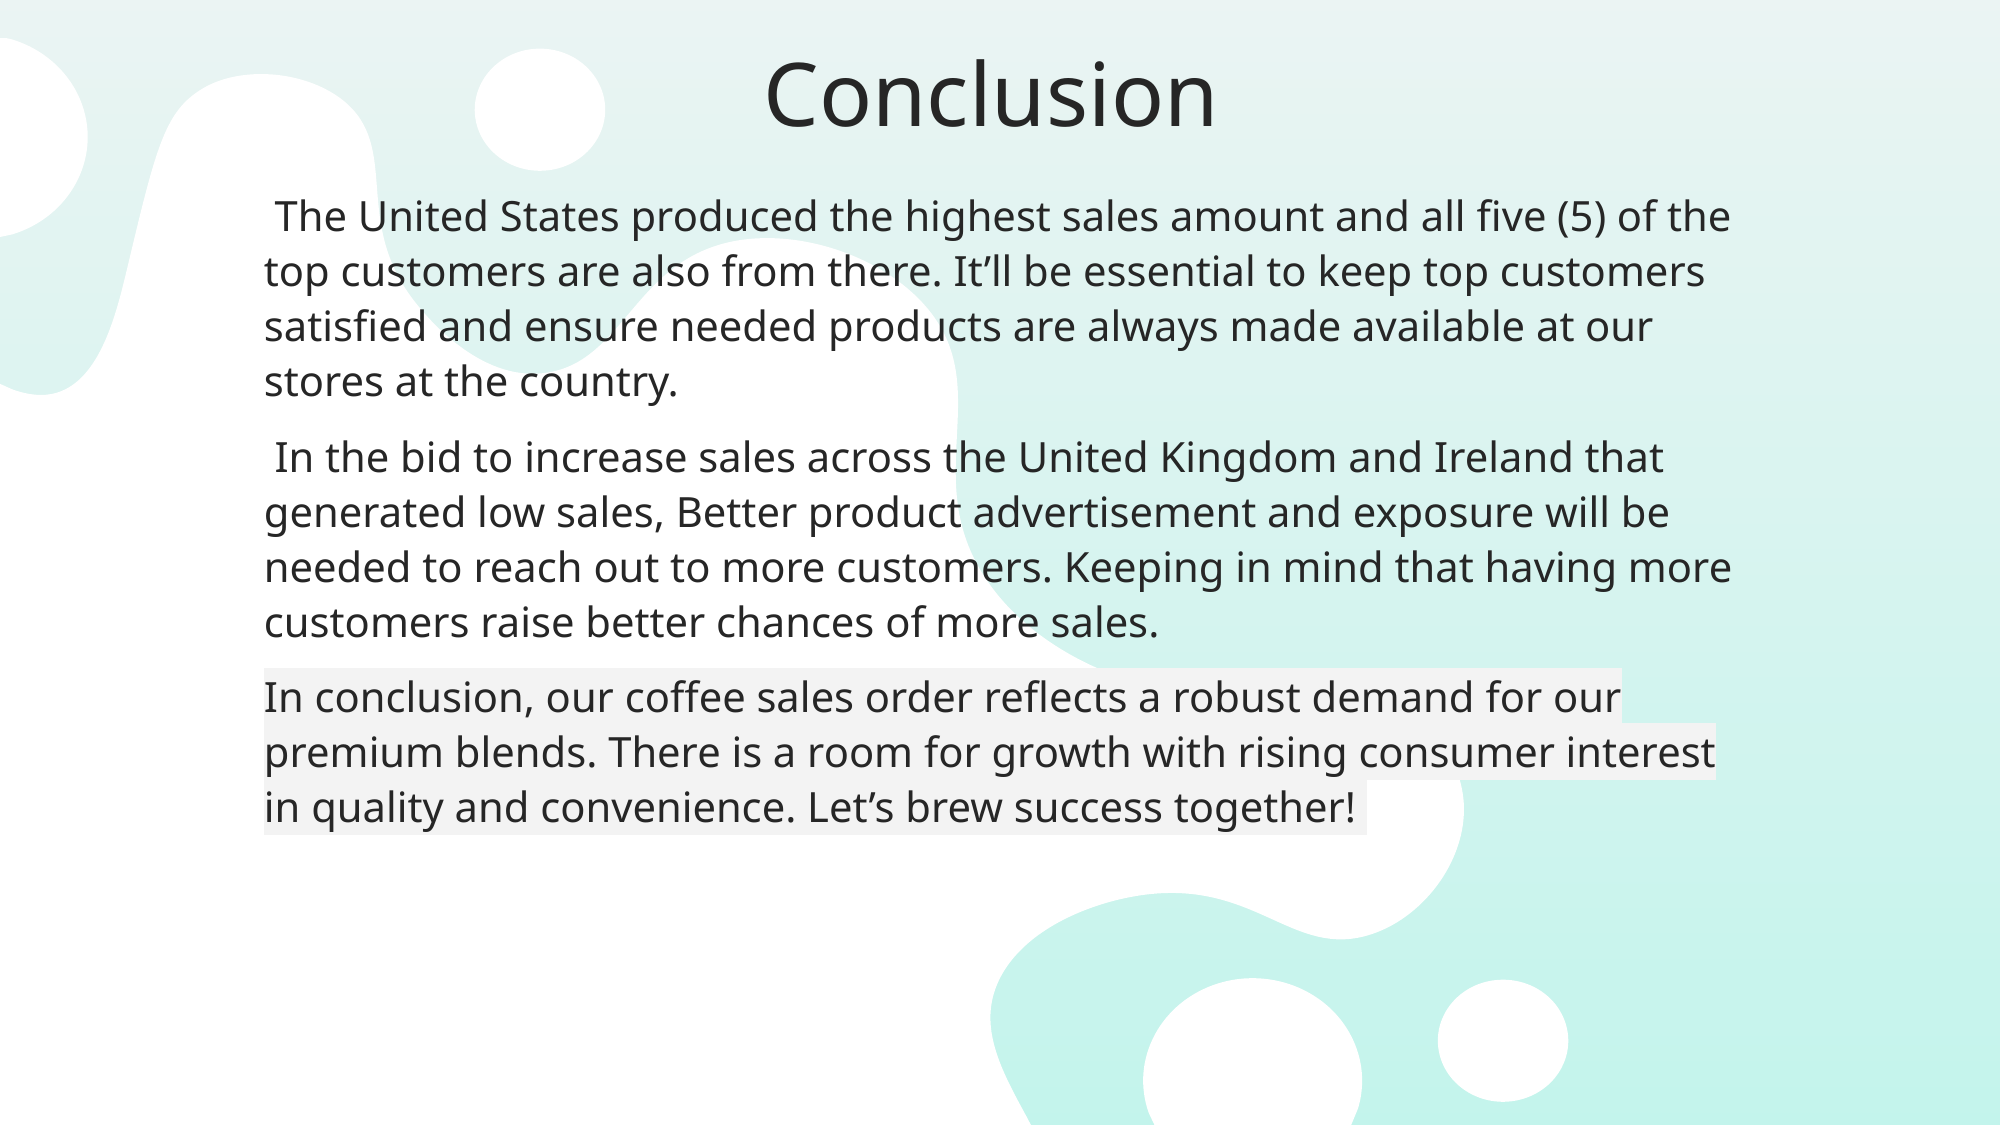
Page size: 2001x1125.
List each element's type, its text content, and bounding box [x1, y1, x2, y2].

title Conclusion [748, 29, 1252, 153]
list The United States produced the highest sales amount and all five (5) of the top customers are also from there. It’ll be essential to keep top customers satisfied and ensure needed products are always made available at our stores at the country. In the bid to increase sales across the United Kingdom and Ireland that generated low sales, Better product advertisement and exposure will be needed to reach out to more customers. Keeping in mind that having more customers raise better chances of more sales. In conclusion, our coffee sales order reflects a robust demand for our premium blends. There is a room for growth with rising consumer interest in quality and convenience. Let’s brew success together! [248, 177, 1752, 1015]
